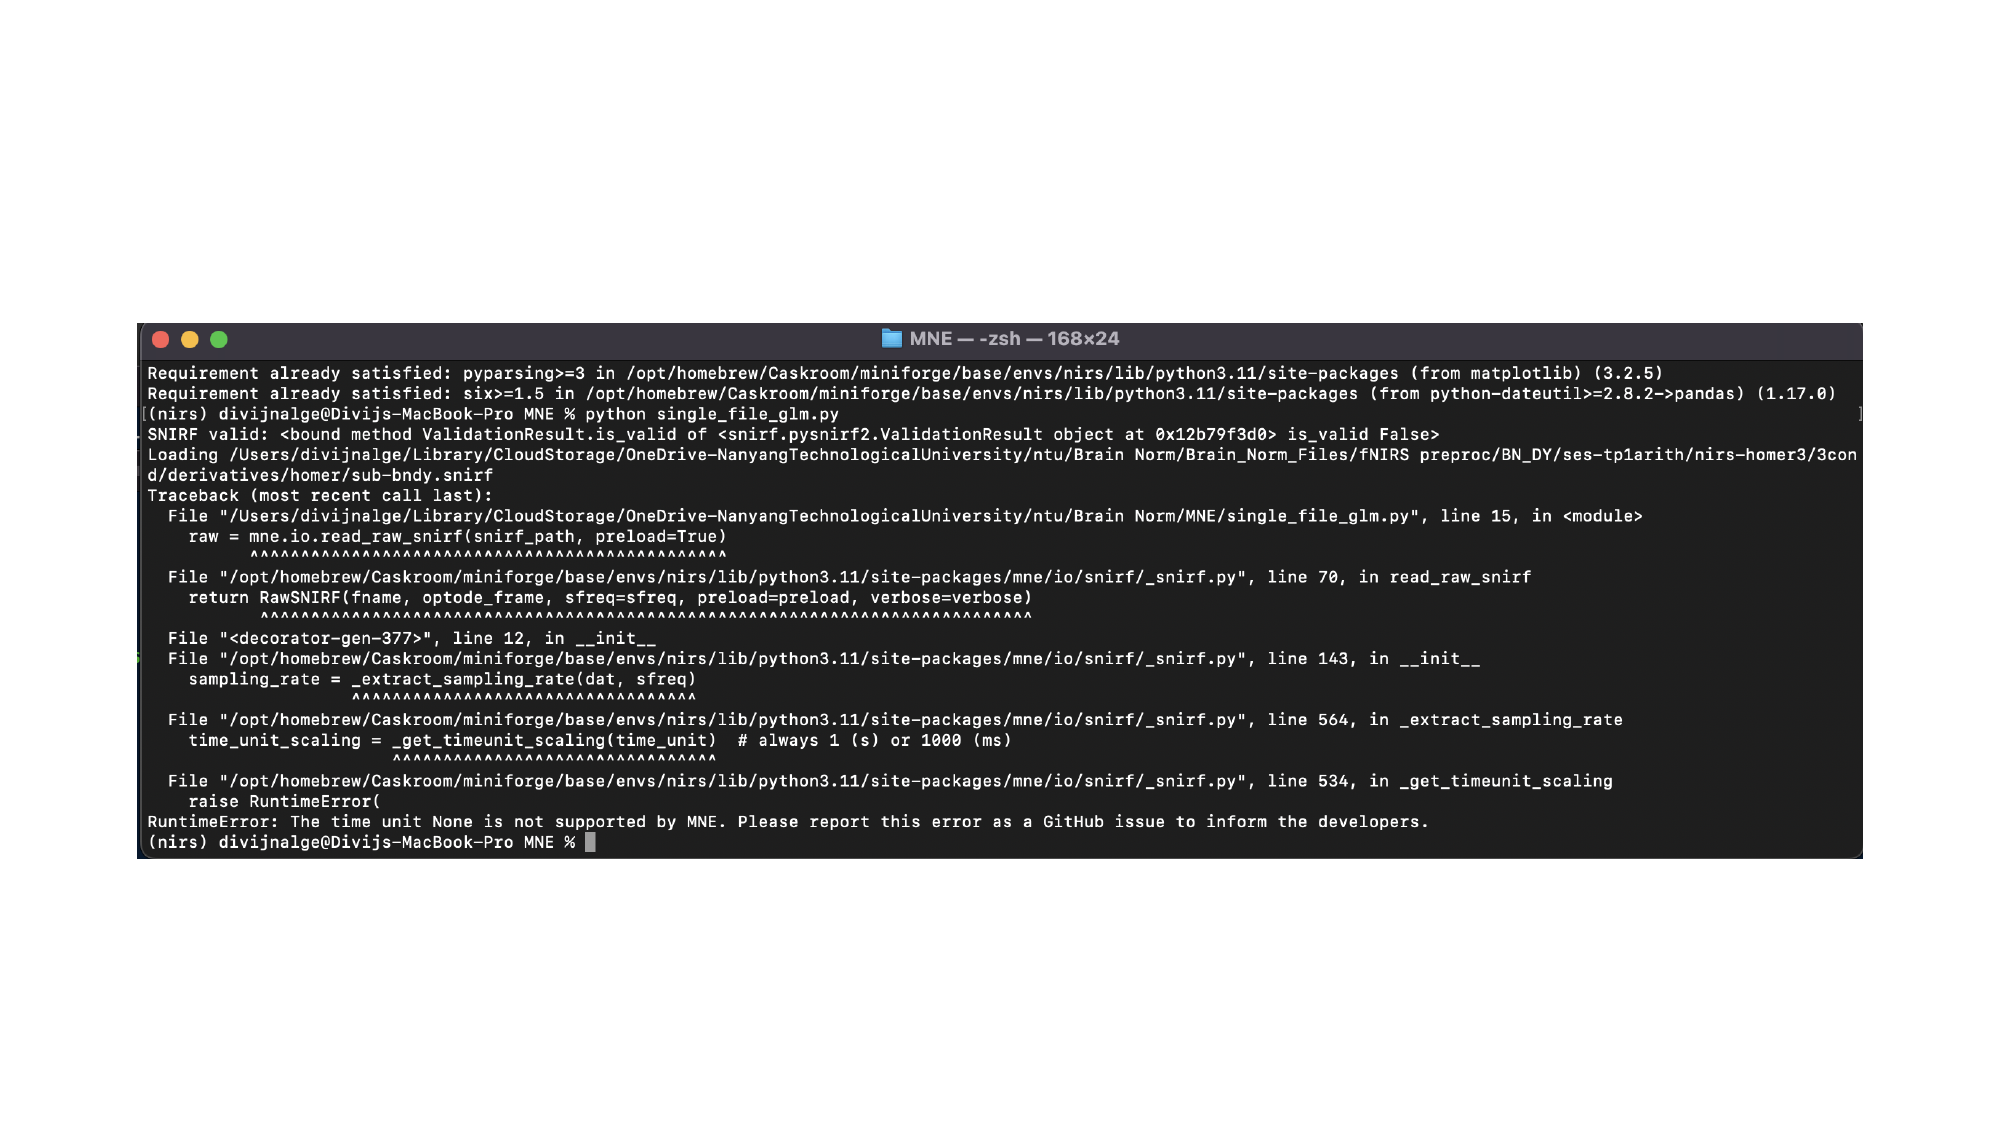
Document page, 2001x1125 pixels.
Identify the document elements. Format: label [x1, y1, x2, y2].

picture [136, 323, 1863, 860]
